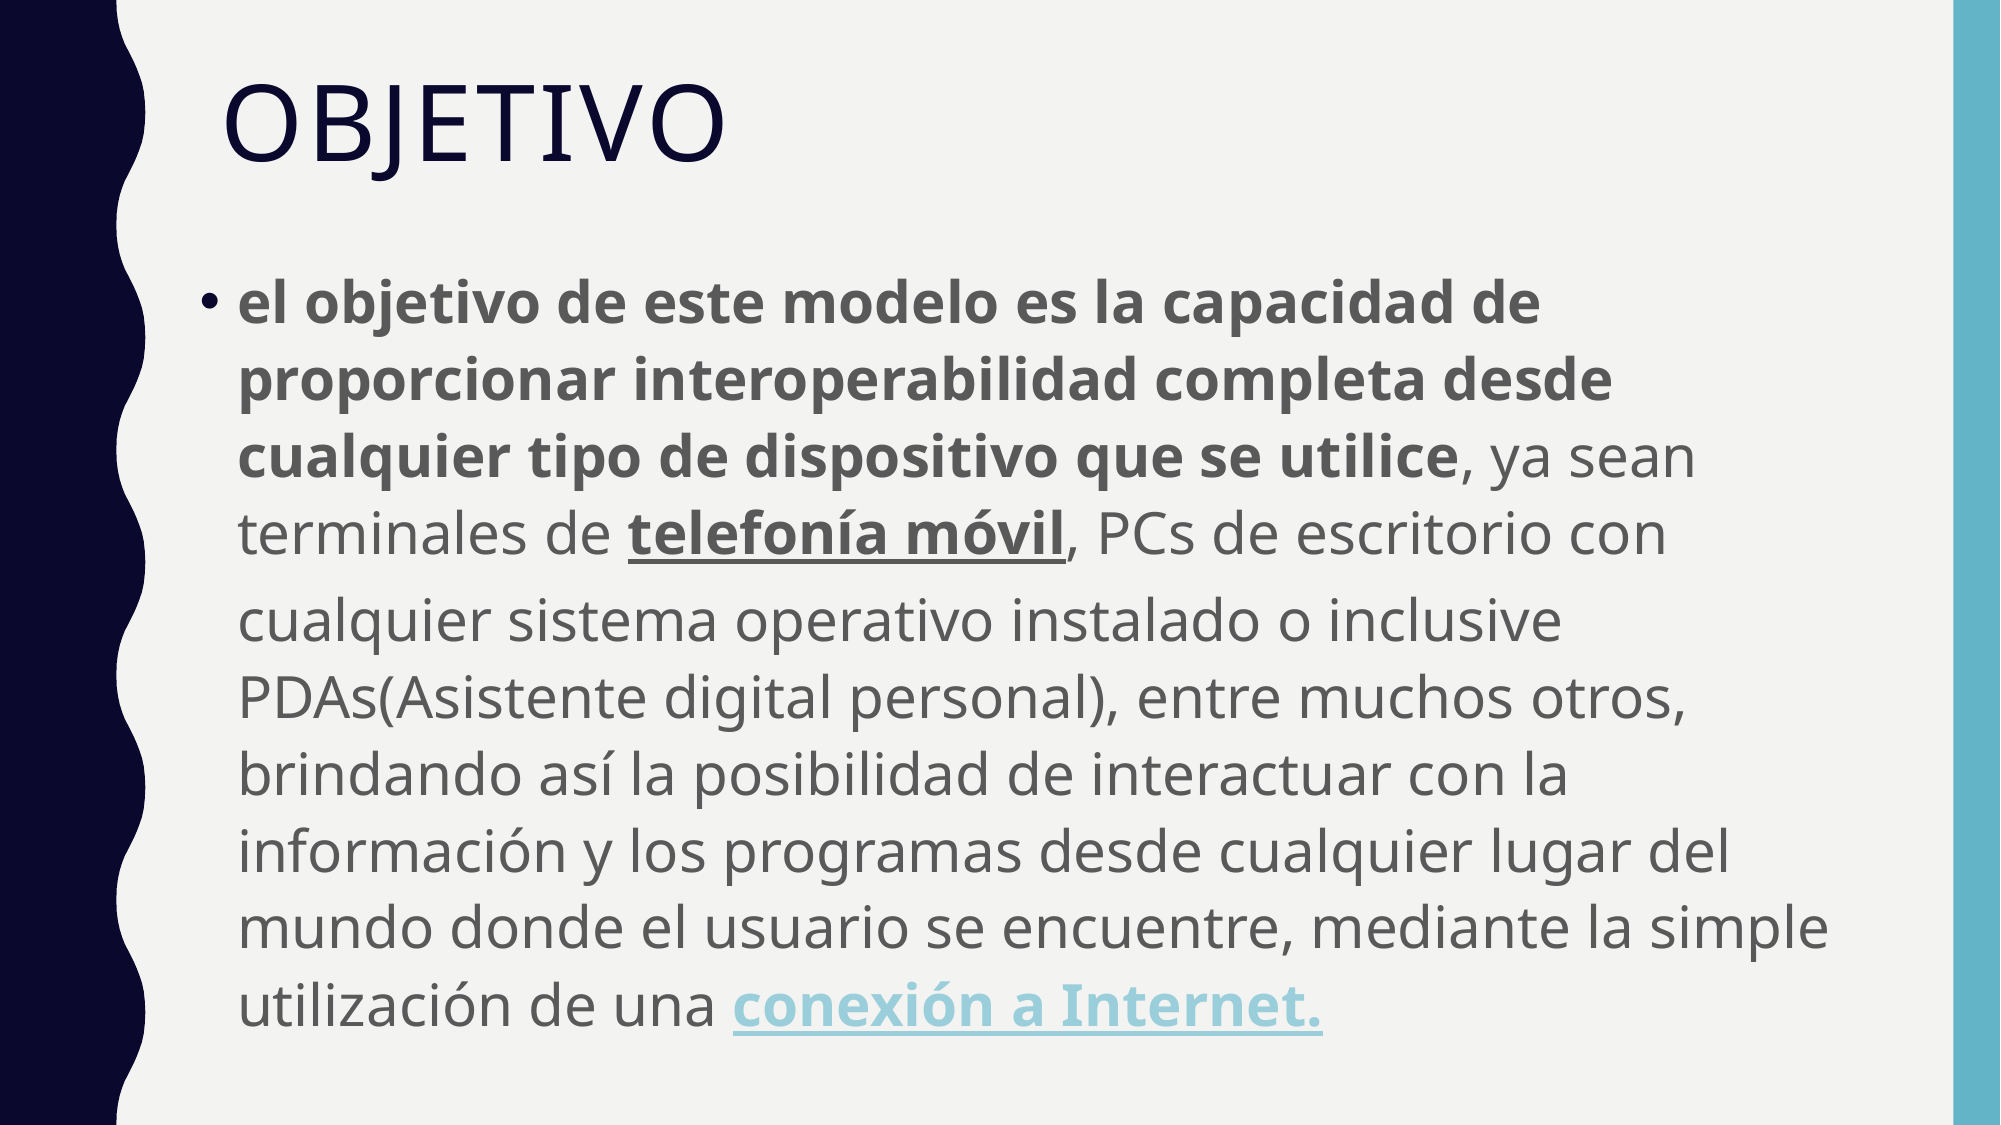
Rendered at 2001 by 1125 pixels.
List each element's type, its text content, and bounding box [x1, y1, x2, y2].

title objetivo [205, 62, 1875, 308]
list el objetivo de este modelo es la capacidad de proporcionar interoperabilidad completa desde cualquier tipo de dispositivo que se utilice, ya sean terminales de telefonía móvil, PCs de escritorio con cualquier sistema operativo instalado o inclusive PDAs(Asistente digital personal), entre muchos otros, brindando así la posibilidad de interactuar con la información y los programas desde cualquier lugar del mundo donde el usuario se encuentre, mediante la simple utilización de una conexión a Internet. [184, 250, 1855, 840]
